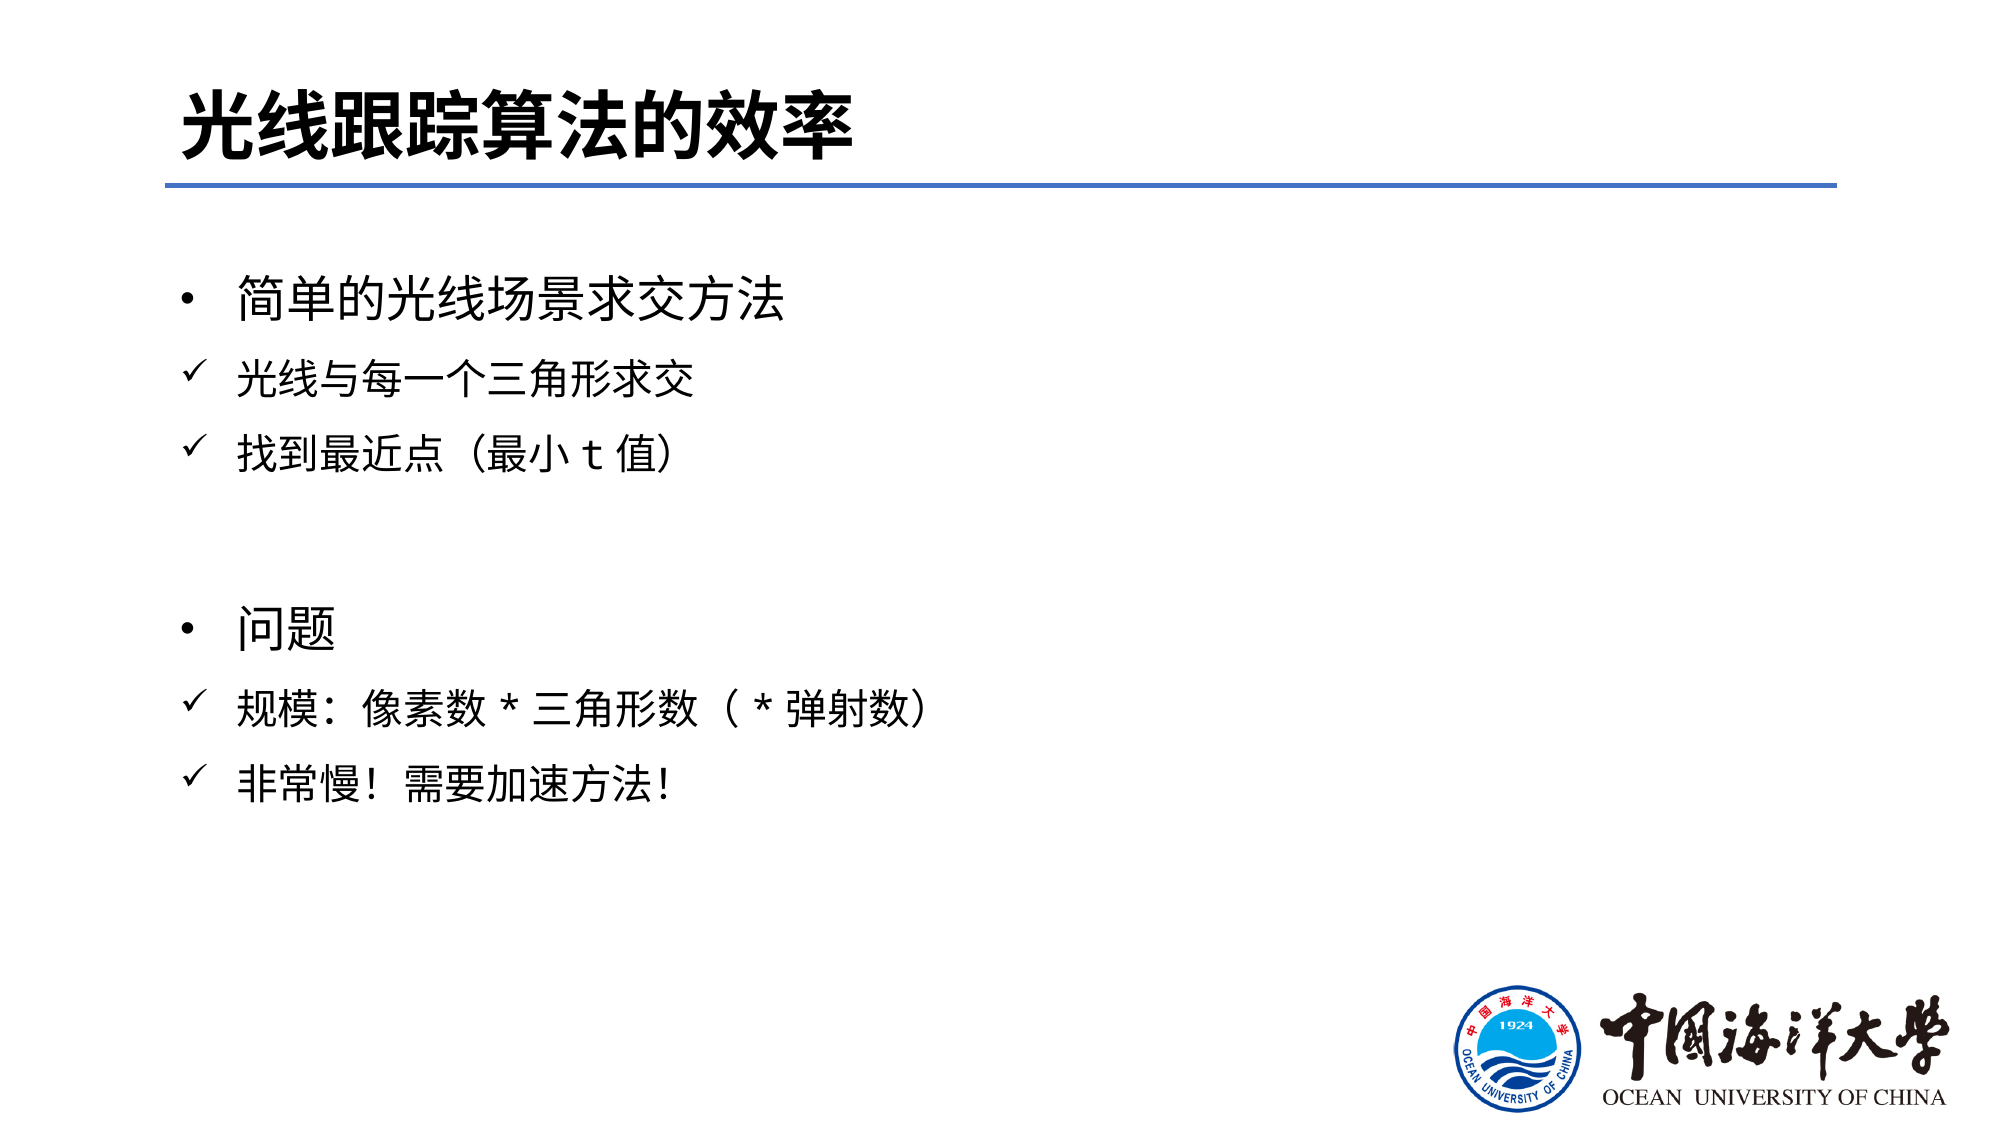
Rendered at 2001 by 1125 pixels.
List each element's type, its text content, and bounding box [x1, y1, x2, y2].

picture [1414, 977, 2000, 1125]
text_box 光线跟踪算法的效率 [165, 71, 1458, 176]
text_box 简单的光线场景求交方法 光线与每一个三角形求交 找到最近点（最小t值） 问题 规模：像素数*三角形数（*弹射数） 非常慢！需要加速方法！ [165, 230, 1837, 816]
